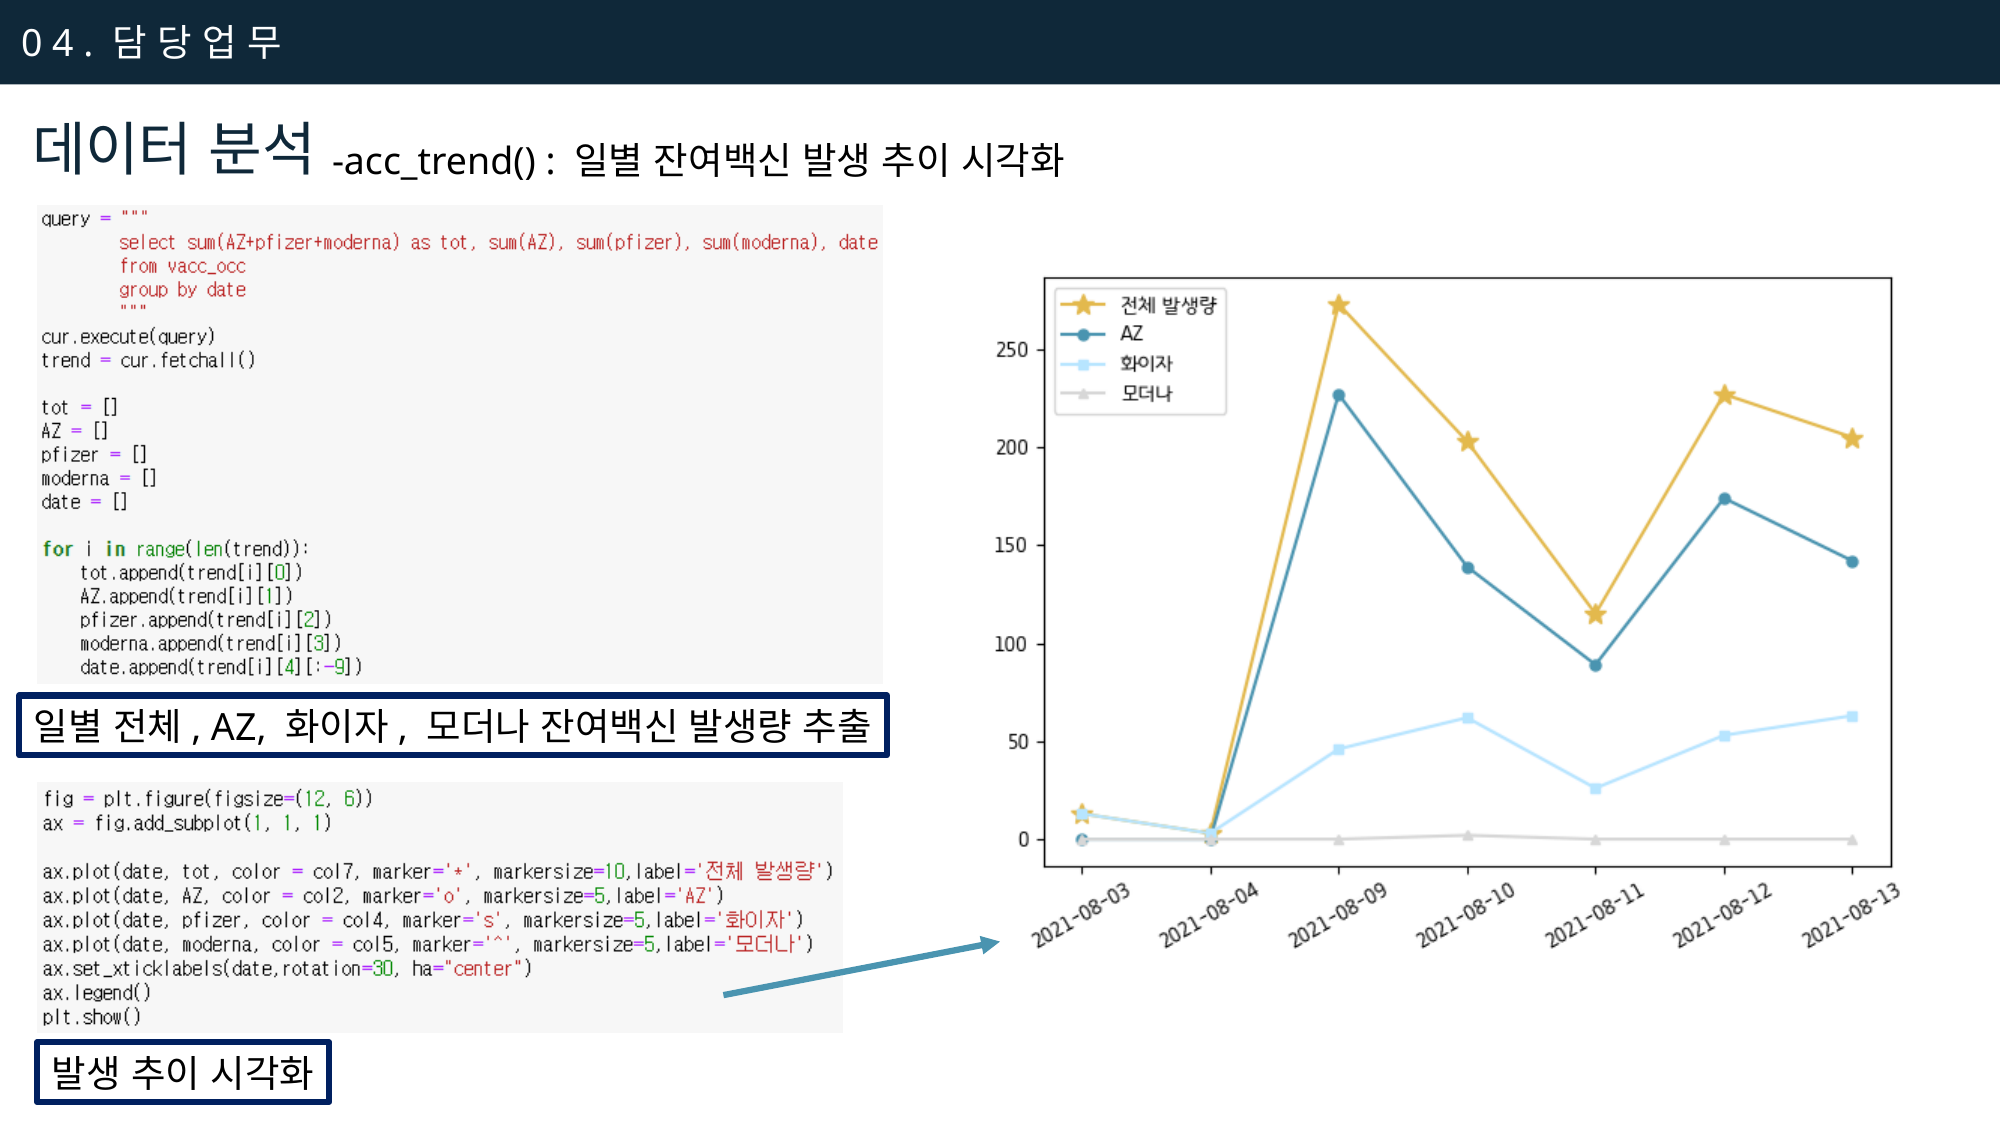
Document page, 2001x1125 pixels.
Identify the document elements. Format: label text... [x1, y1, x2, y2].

text_box 일별 전체, AZ, 화이자, 모더나 잔여백신 발생량 추출 [19, 695, 887, 756]
text_box 발생 추이 시각화 [37, 1042, 330, 1102]
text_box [0, 0, 2000, 85]
text_box -acc_trend() : 일별 잔여백신 발생 추이 시각화 [317, 129, 1080, 190]
picture [37, 782, 843, 1033]
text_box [723, 941, 1001, 996]
text_box 데이터 분석 [17, 104, 331, 190]
picture [37, 205, 883, 684]
picture [972, 255, 1933, 976]
